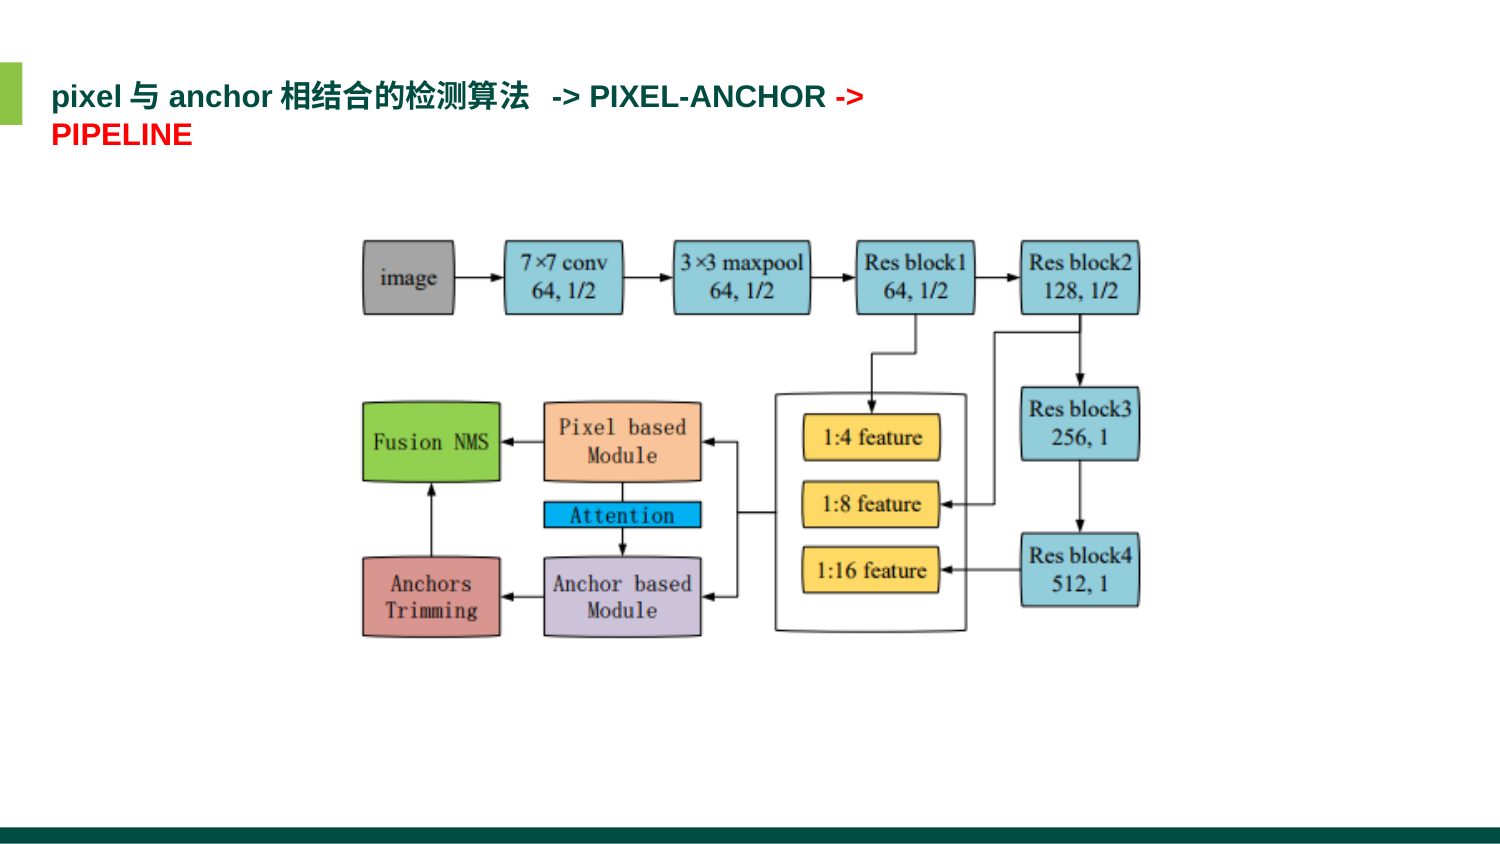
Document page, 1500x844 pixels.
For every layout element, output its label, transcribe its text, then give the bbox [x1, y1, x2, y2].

picture [355, 232, 1144, 640]
text_box pixel与anchor相结合的检测算法 -> PIXEL-ANCHOR -> PIPELINE [36, 69, 1023, 159]
text_box [0, 826, 1500, 844]
text_box [0, 61, 23, 126]
